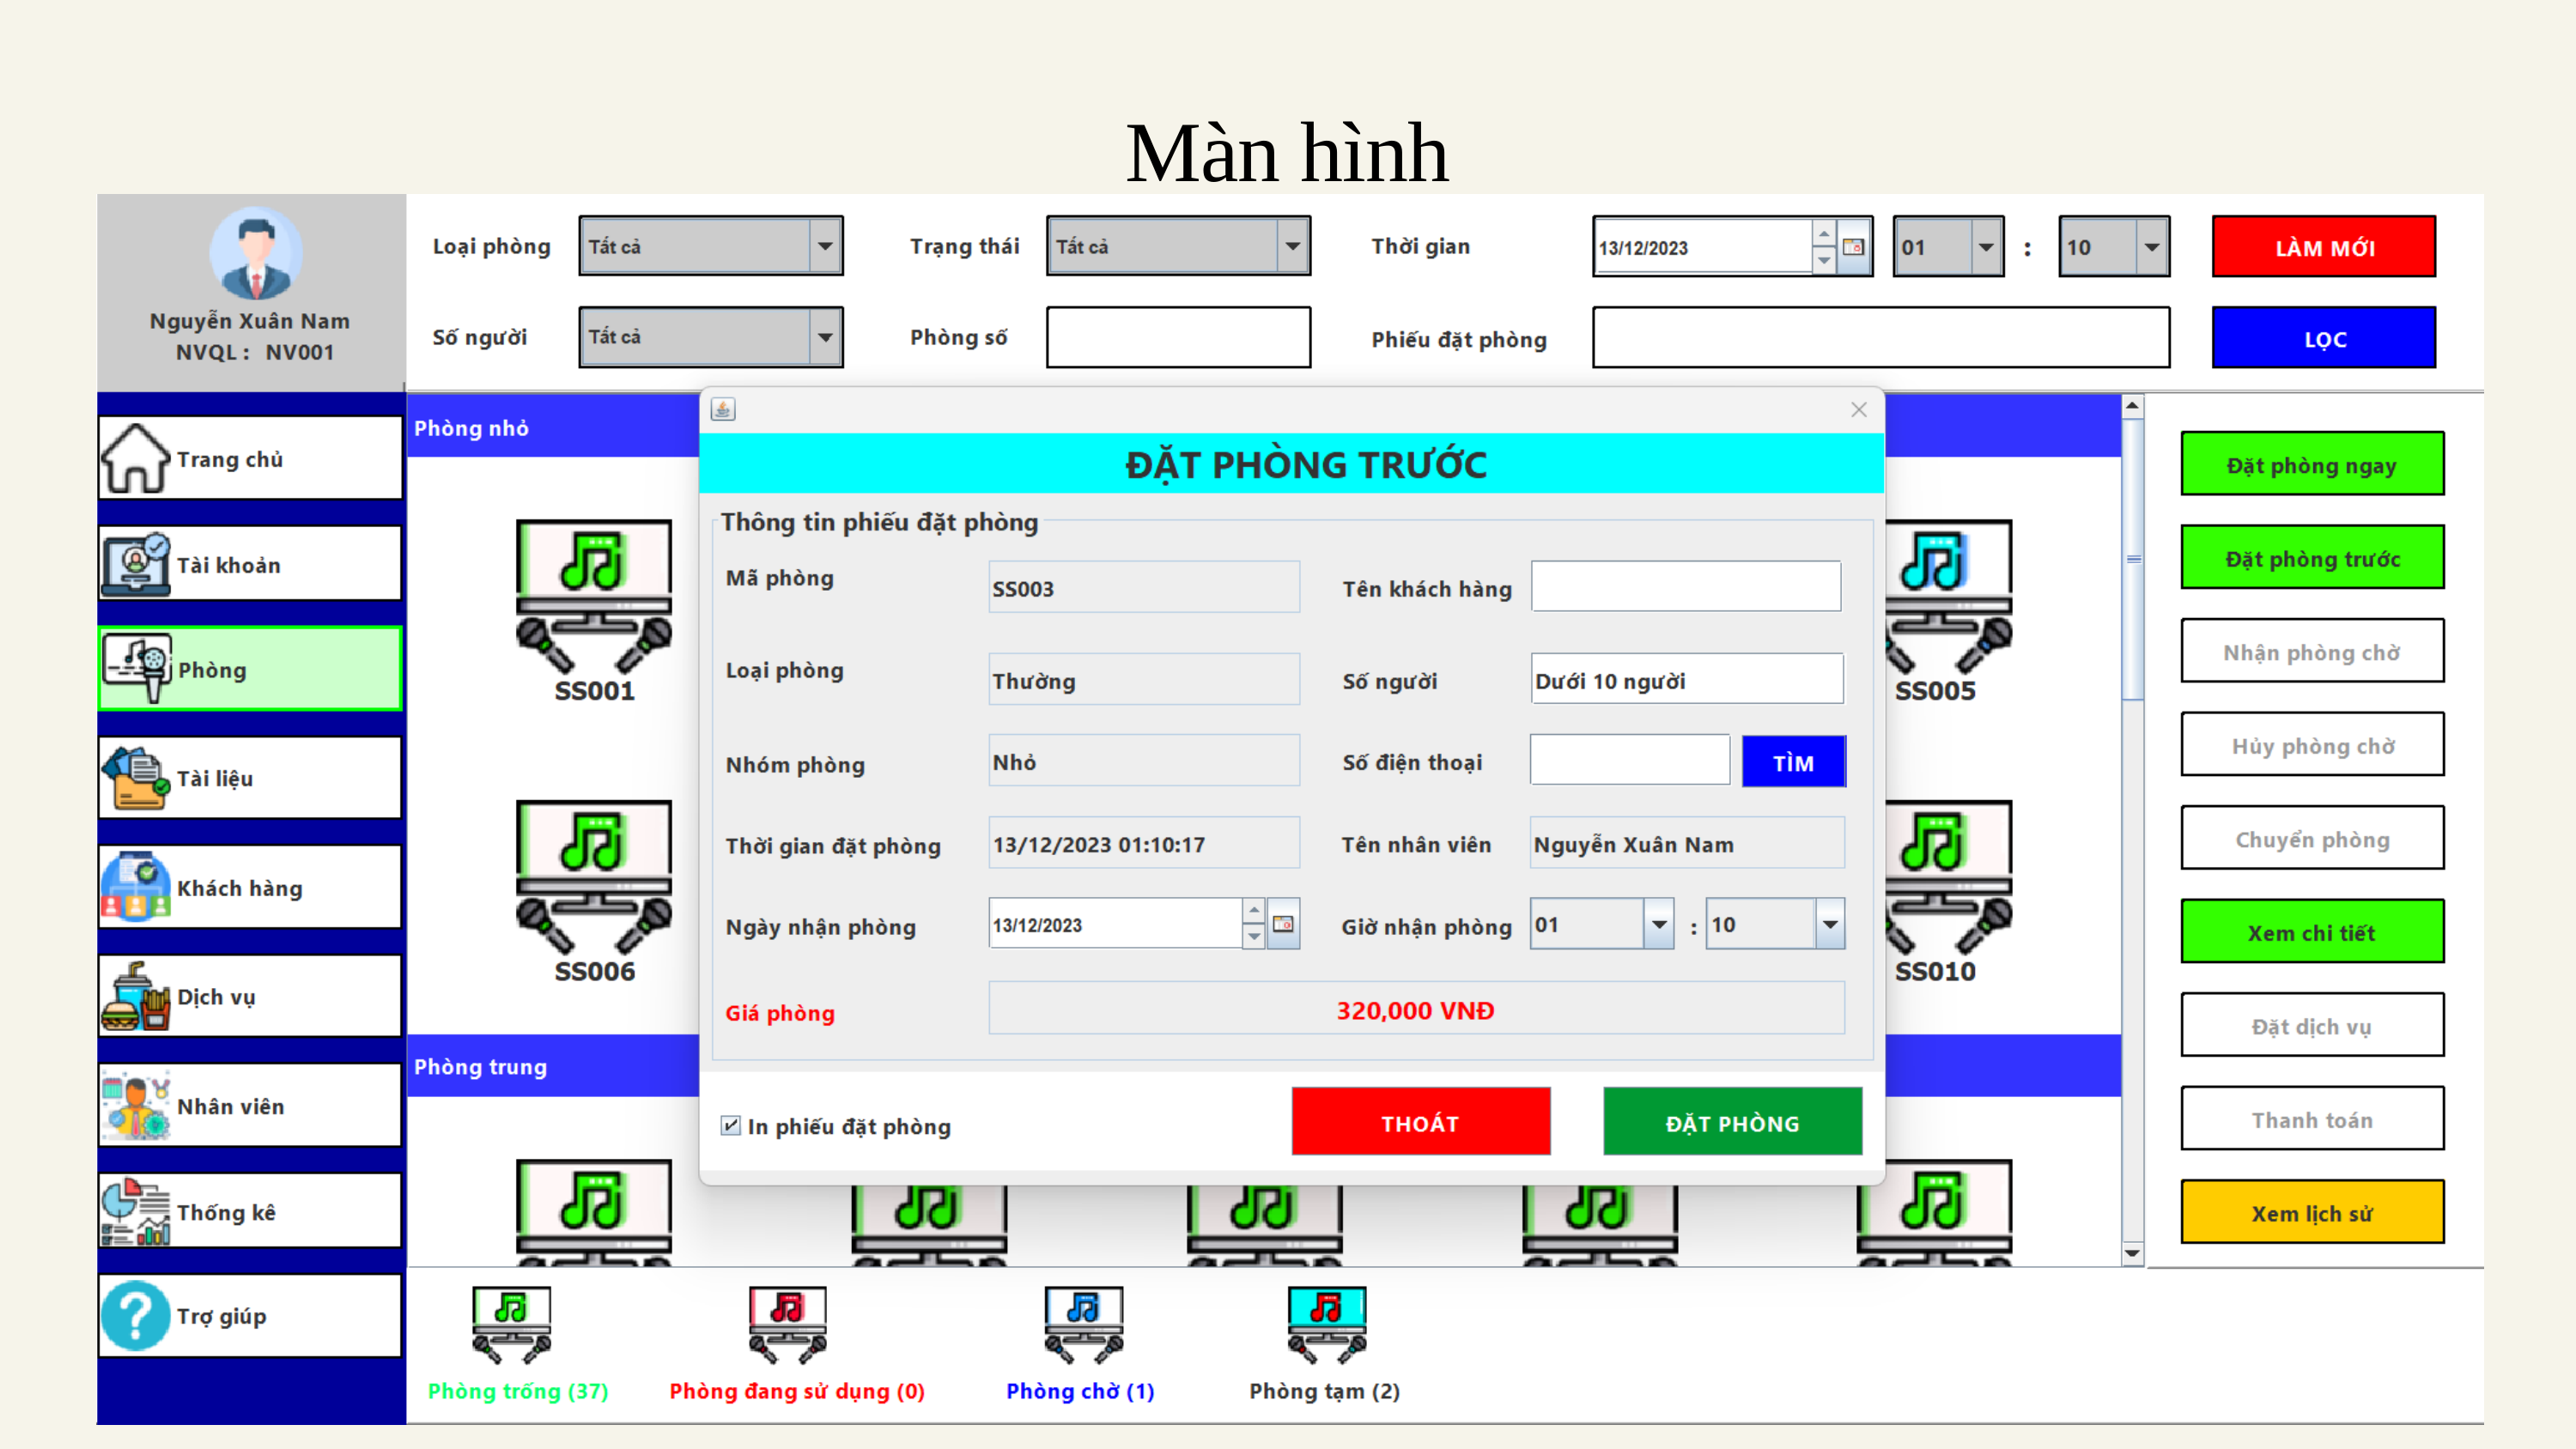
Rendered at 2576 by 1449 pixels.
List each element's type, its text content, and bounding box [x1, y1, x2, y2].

text_box Màn hình [1102, 94, 1474, 192]
picture [96, 194, 2484, 1426]
